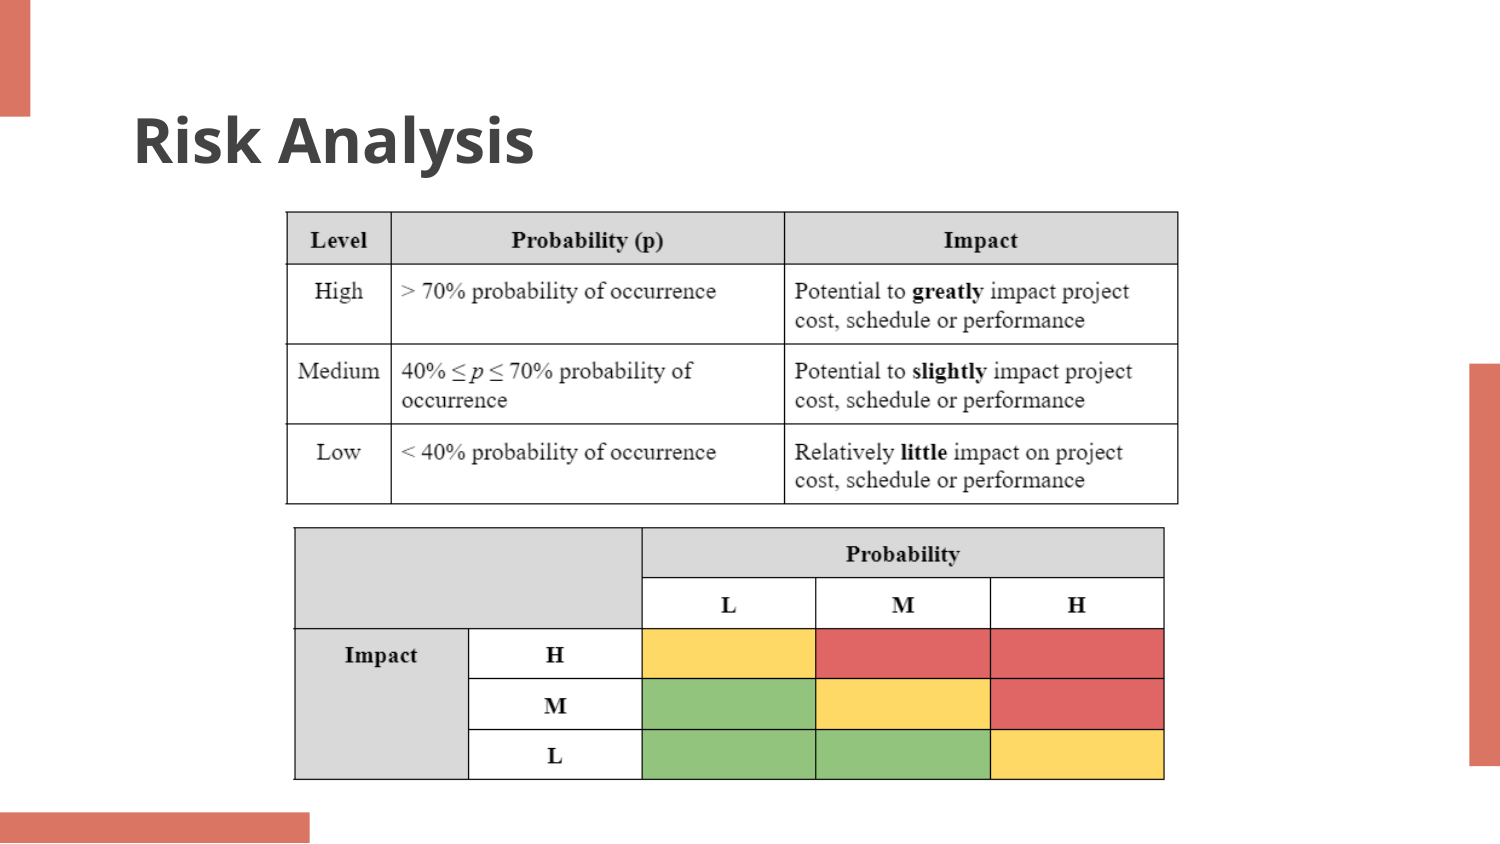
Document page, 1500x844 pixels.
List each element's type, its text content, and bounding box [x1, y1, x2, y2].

title Risk Analysis [116, 80, 1383, 198]
picture [277, 197, 1187, 787]
